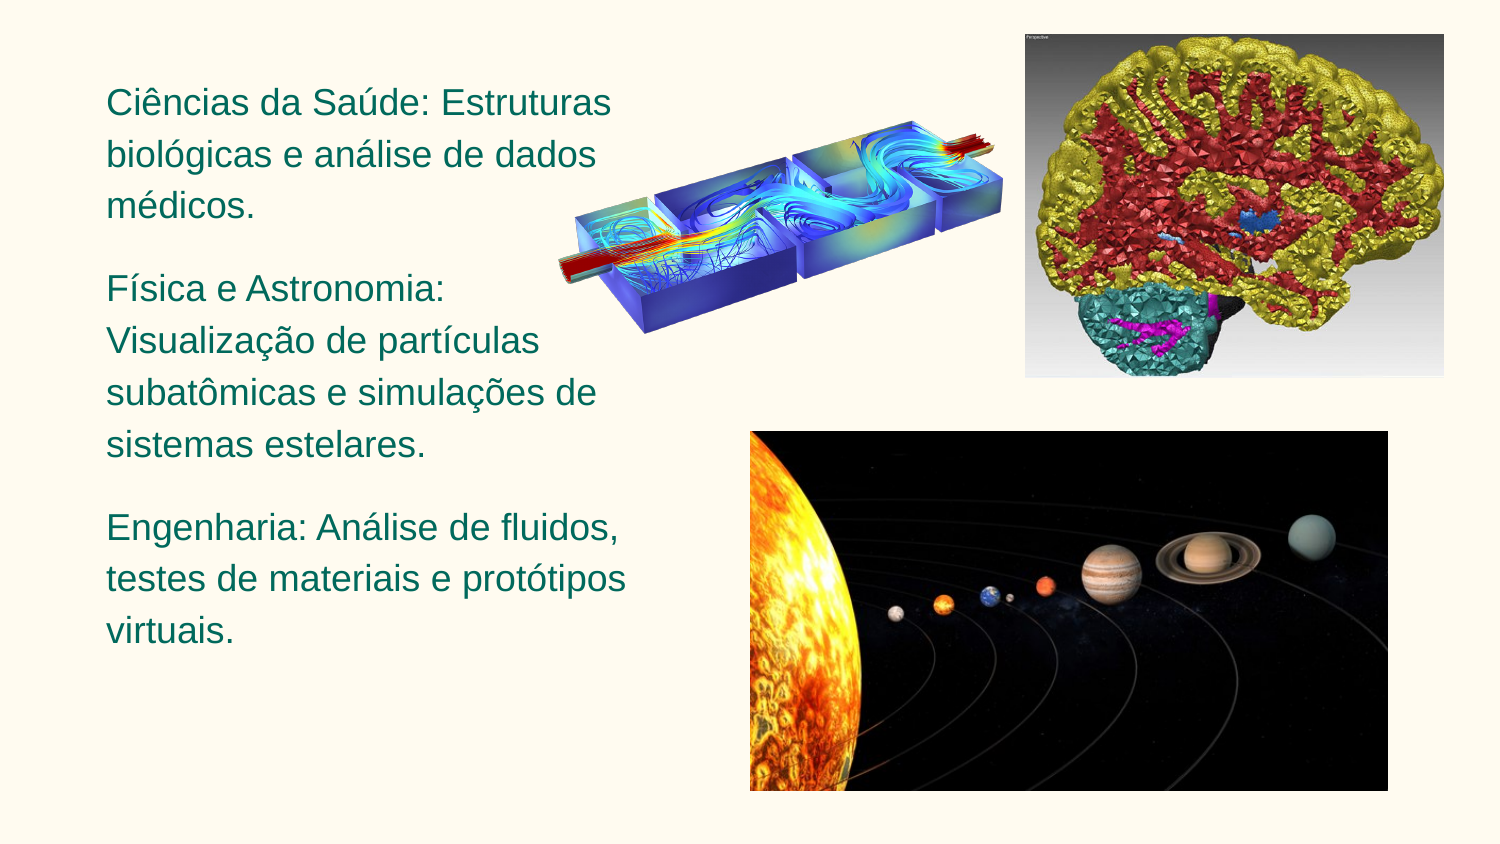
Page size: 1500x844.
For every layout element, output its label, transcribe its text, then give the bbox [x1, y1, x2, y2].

picture [1025, 34, 1445, 378]
picture [554, 55, 1011, 399]
text_box Ciências da Saúde: Estruturas biológicas e análise de dados médicos. Física e Astronomia: Visualização de partículas subatômicas e simulações de sistemas estelares. Engenharia: Análise de fluidos, testes de materiais e protótipos virtuais. [91, 56, 657, 743]
picture [749, 431, 1388, 791]
